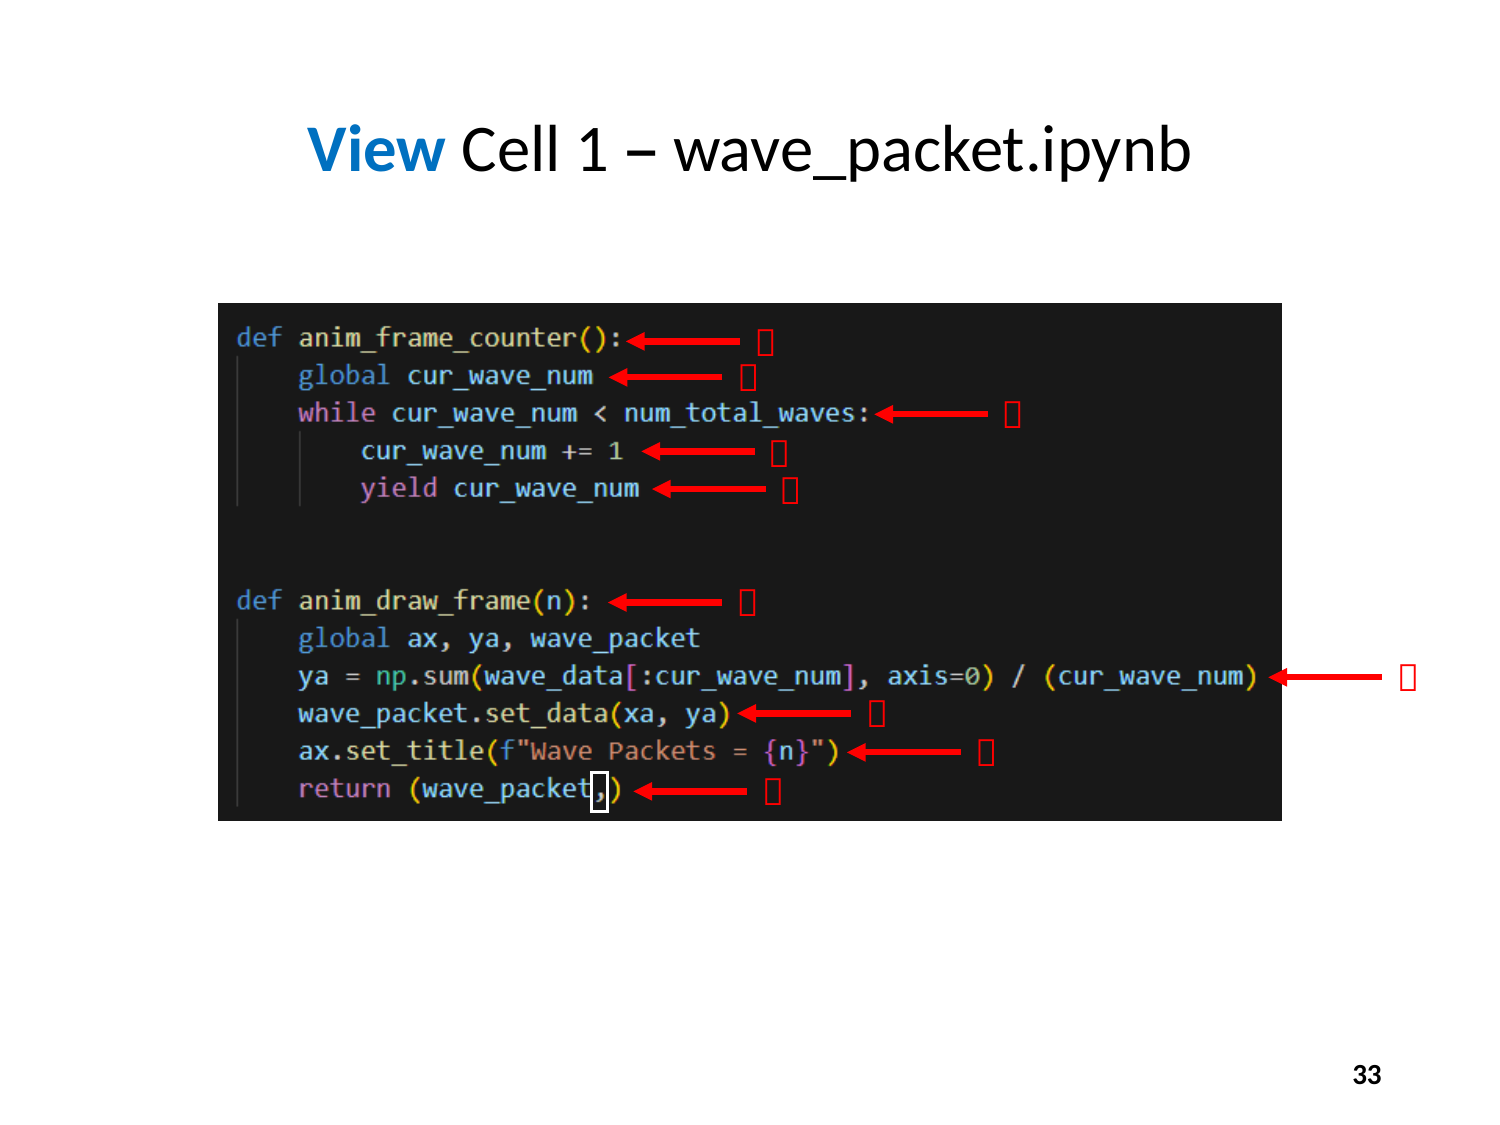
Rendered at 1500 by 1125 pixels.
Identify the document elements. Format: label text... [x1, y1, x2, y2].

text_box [608, 346, 786, 408]
title View Cell 1 – wave_packet.ipynb [103, 59, 1397, 241]
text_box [651, 459, 828, 520]
picture [218, 303, 1282, 822]
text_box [641, 422, 816, 484]
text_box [607, 571, 785, 633]
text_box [846, 721, 1024, 782]
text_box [737, 682, 914, 744]
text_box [633, 760, 810, 821]
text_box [874, 383, 1050, 445]
slide_number 33 [1059, 1042, 1397, 1103]
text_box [1268, 646, 1445, 707]
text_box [625, 311, 803, 372]
